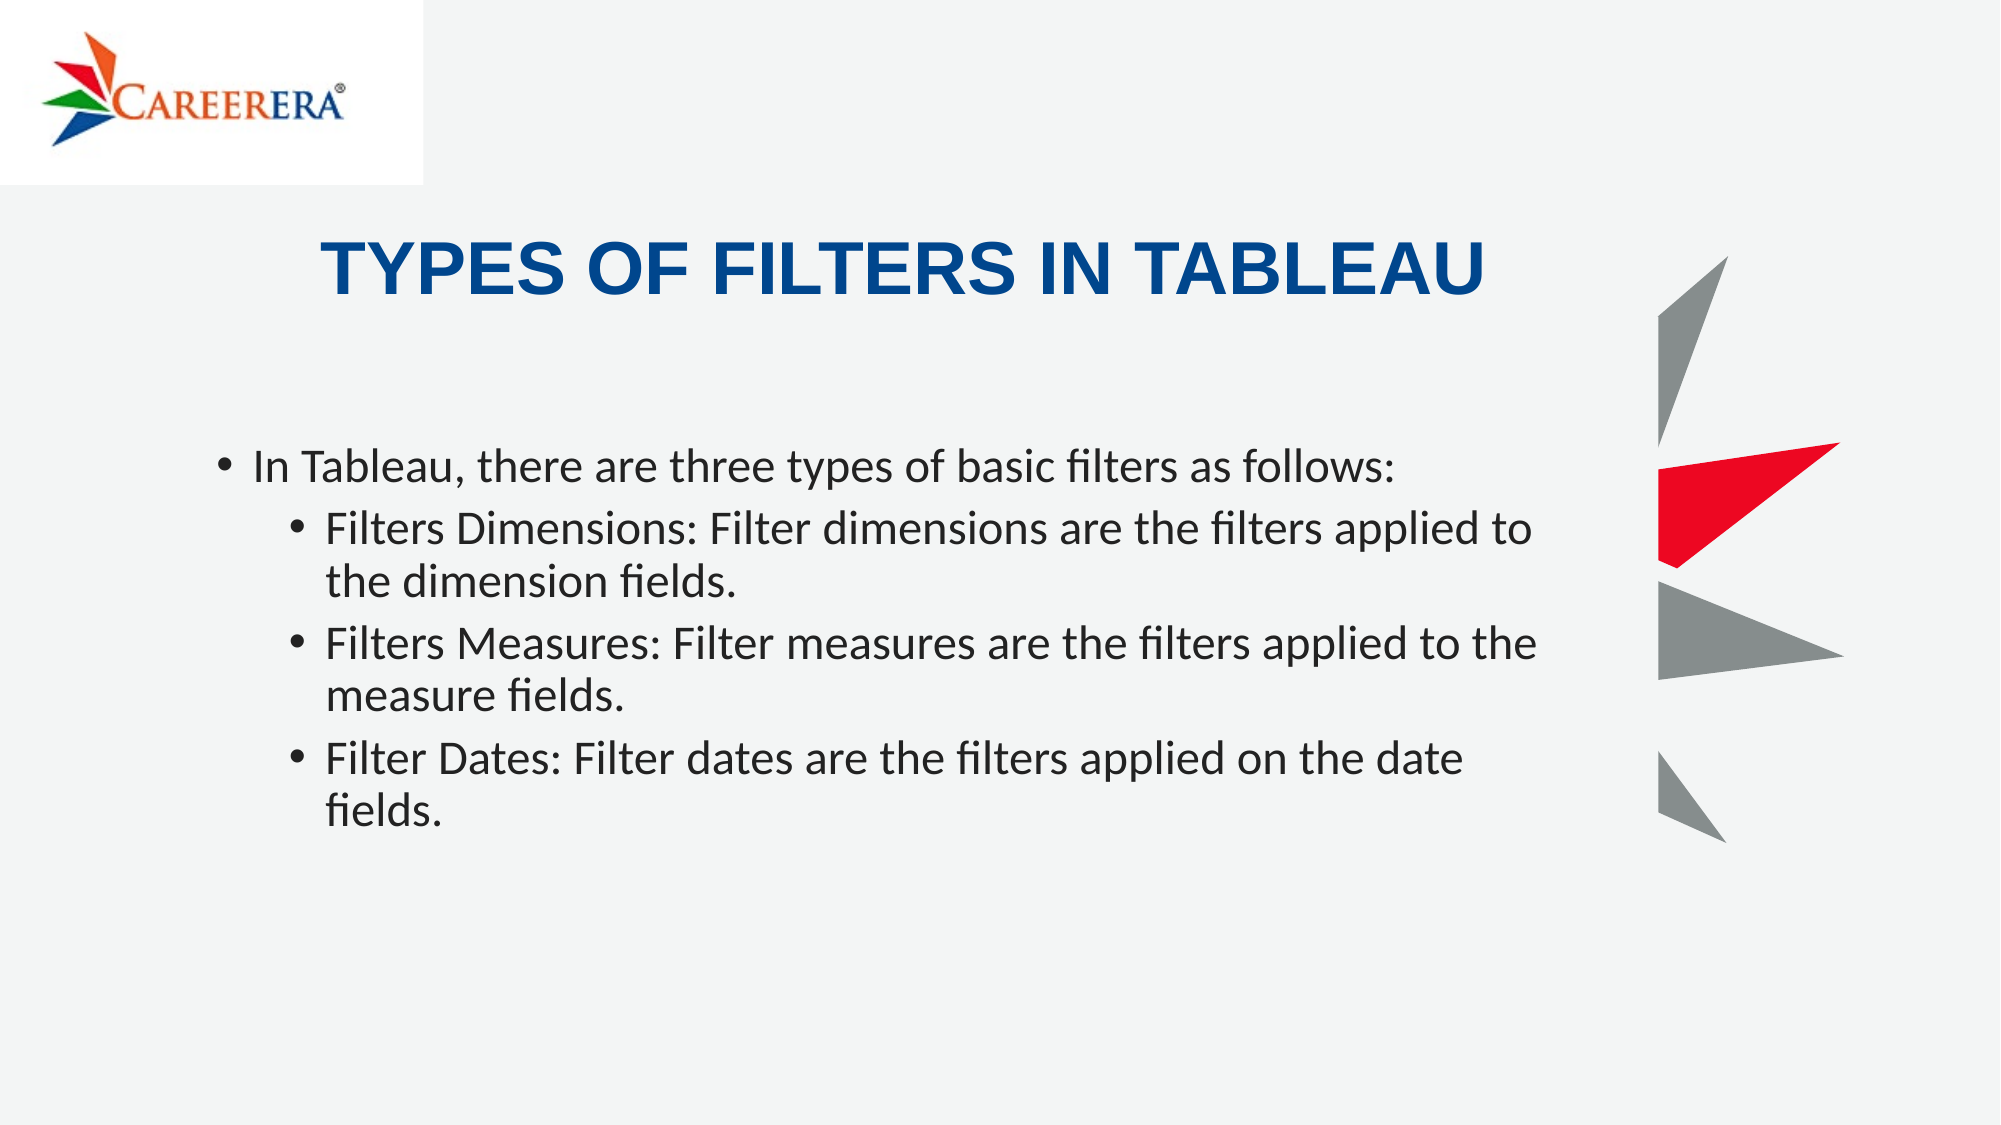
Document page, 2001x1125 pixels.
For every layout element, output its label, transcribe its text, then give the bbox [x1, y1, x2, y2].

title TYPES OF FILTERS IN TABLEAU [176, 212, 1633, 328]
picture [0, 0, 424, 186]
list In Tableau, there are three types of basic filters as follows: Filters Dimensions: Filter dimensions are the filters applied to the dimension fields. Filters Measures: Filter measures are the filters applied to the measure fields. Filter Dates: Filter dates are the filters applied on the date fields. [201, 354, 1608, 847]
